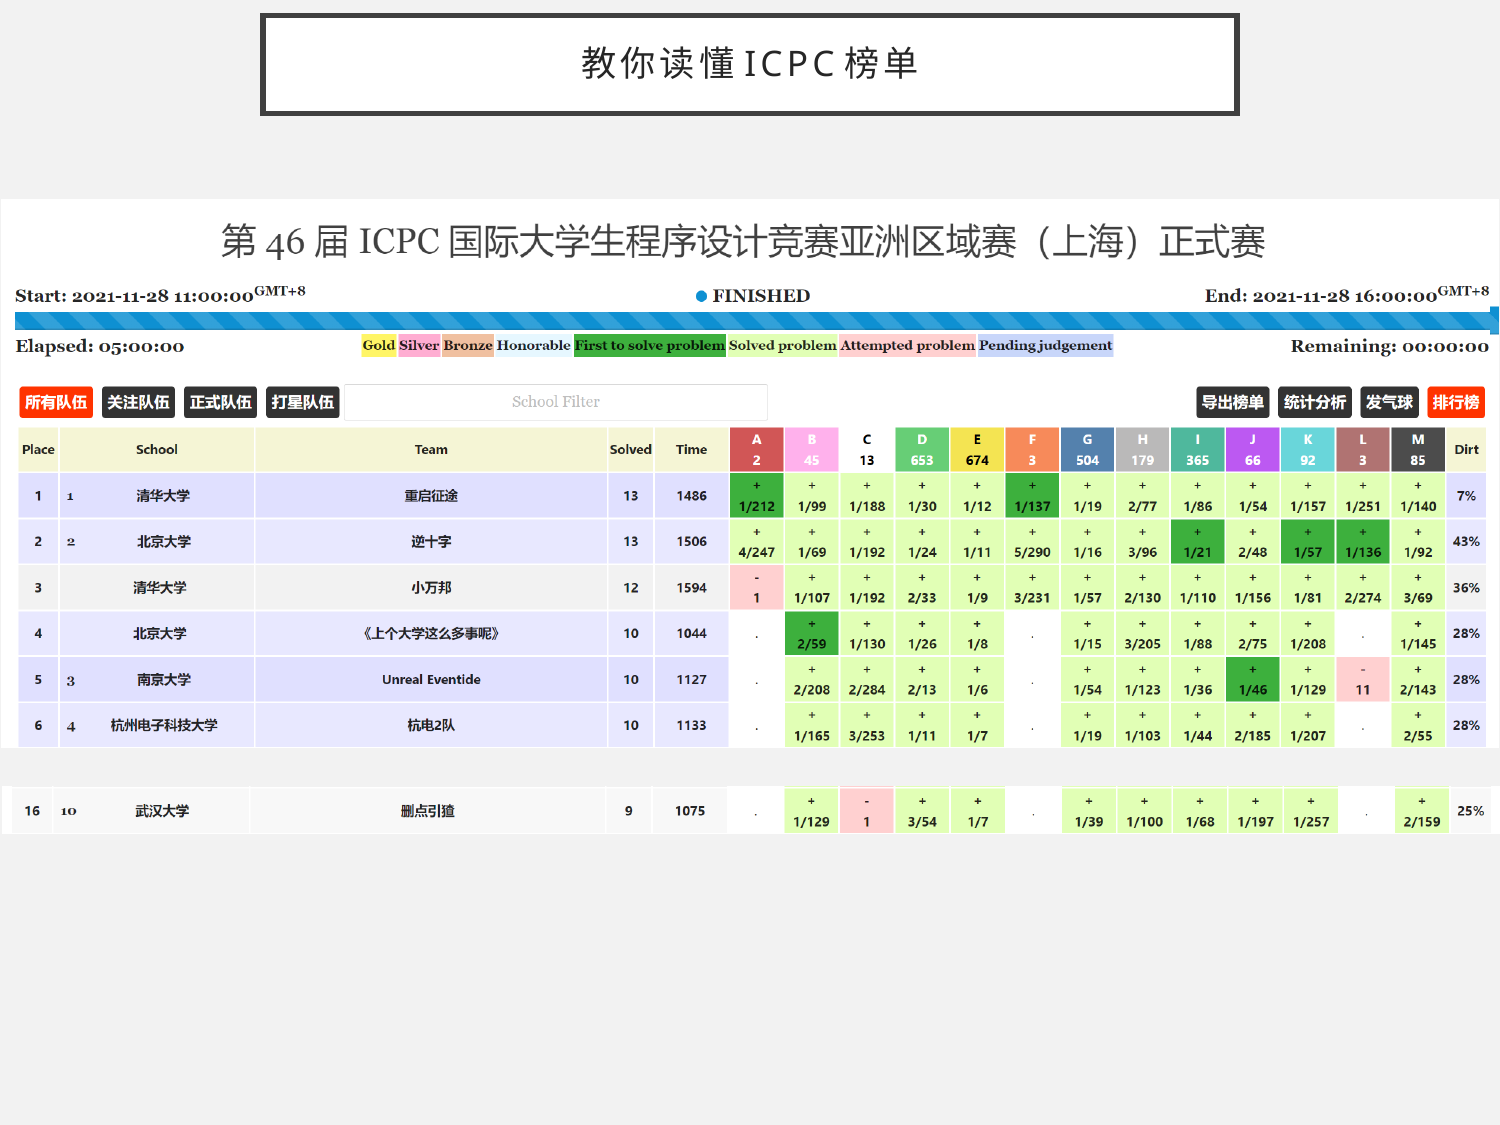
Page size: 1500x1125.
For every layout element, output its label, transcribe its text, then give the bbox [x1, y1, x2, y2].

title 教你读懂ICPC榜单 [260, 13, 1240, 116]
picture [2, 786, 1500, 834]
picture [1, 199, 1499, 748]
